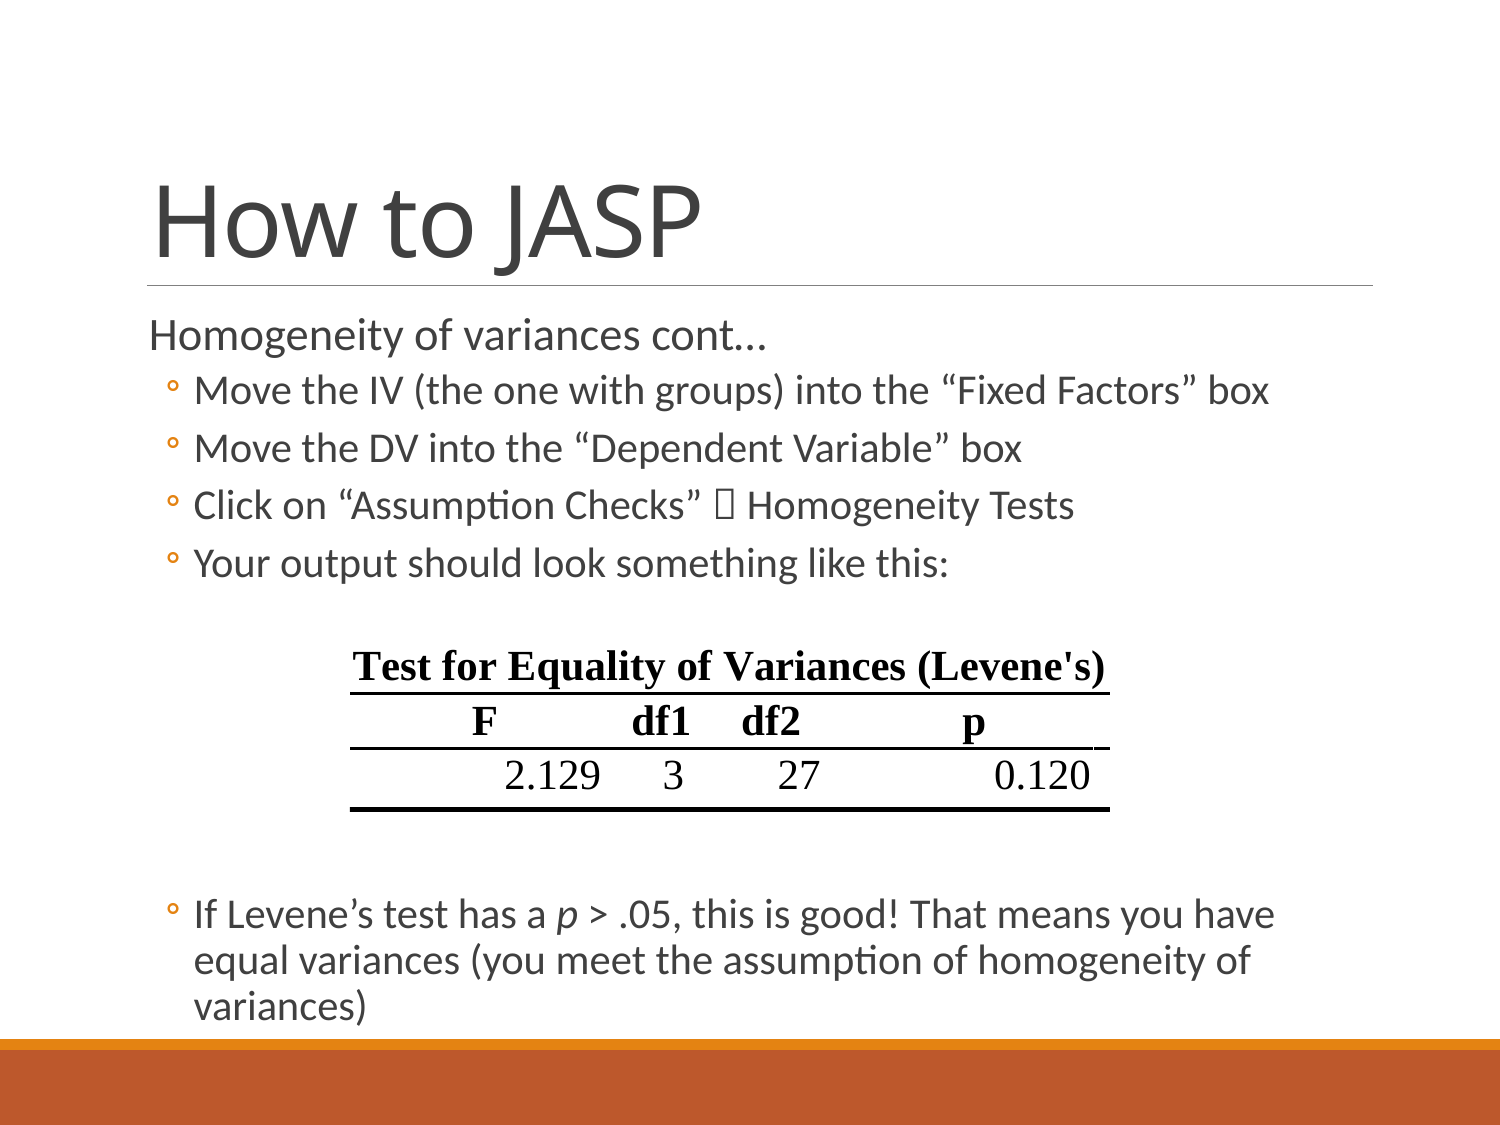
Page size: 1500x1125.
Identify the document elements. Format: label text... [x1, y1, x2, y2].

picture [36, 636, 1463, 863]
list Homogeneity of variances cont… Move the IV (the one with groups) into the “Fixed Factors” box Move the DV into the “Dependent Variable” box Click on “Assumption Checks”  Homogeneity Tests Your output should look something like this: If Levene’s test has a p > .05, this is good! That means you have equal variances (you meet the assumption of homogeneity of variances) [135, 302, 1373, 634]
list Homogeneity of variances cont… Move the IV (the one with groups) into the “Fixed Factors” box Move the DV into the “Dependent Variable” box Click on “Assumption Checks”  Homogeneity Tests Your output should look something like this: If Levene’s test has a p > .05, this is good! That means you have equal variances (you meet the assumption of homogeneity of variances) [135, 870, 1373, 1038]
title How to JASP [135, 47, 1373, 285]
